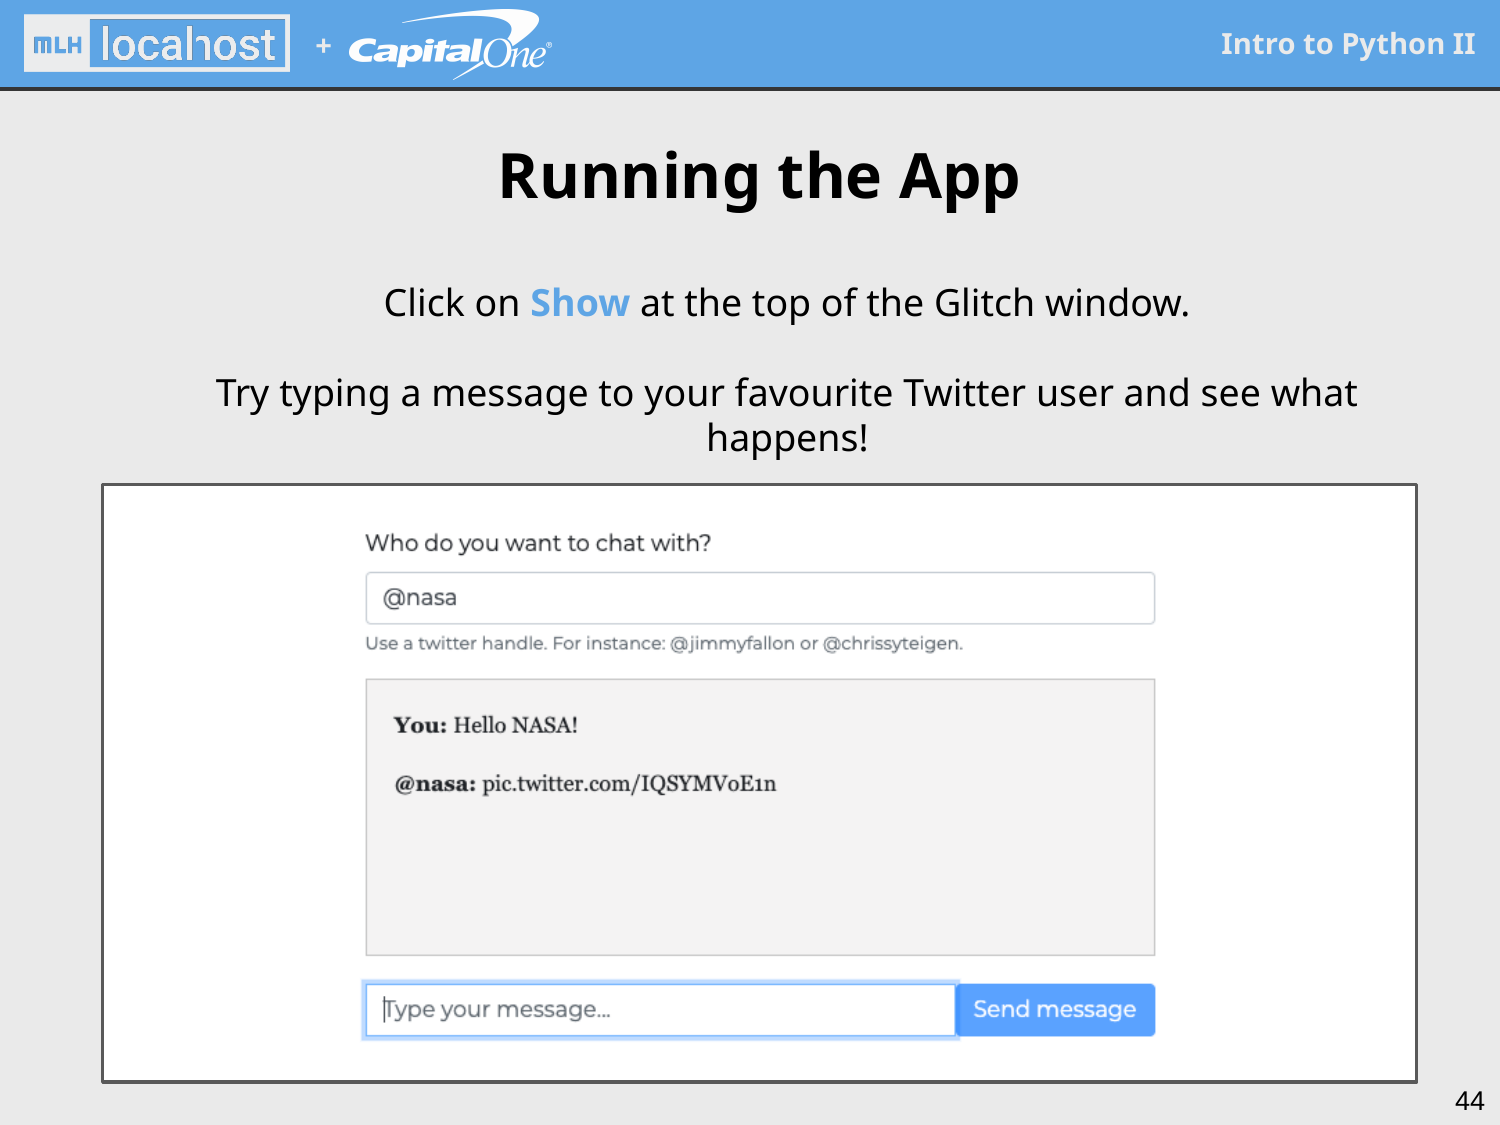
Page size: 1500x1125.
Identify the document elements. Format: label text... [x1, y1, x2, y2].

text_box Click on Show at the top of the Glitch window. Try typing a message to your favourite Twitter user and see what happens! [47, 315, 1453, 422]
picture [349, 9, 552, 80]
picture [103, 486, 1416, 1081]
picture [24, 14, 290, 72]
text_box Running the App [36, 106, 1484, 242]
